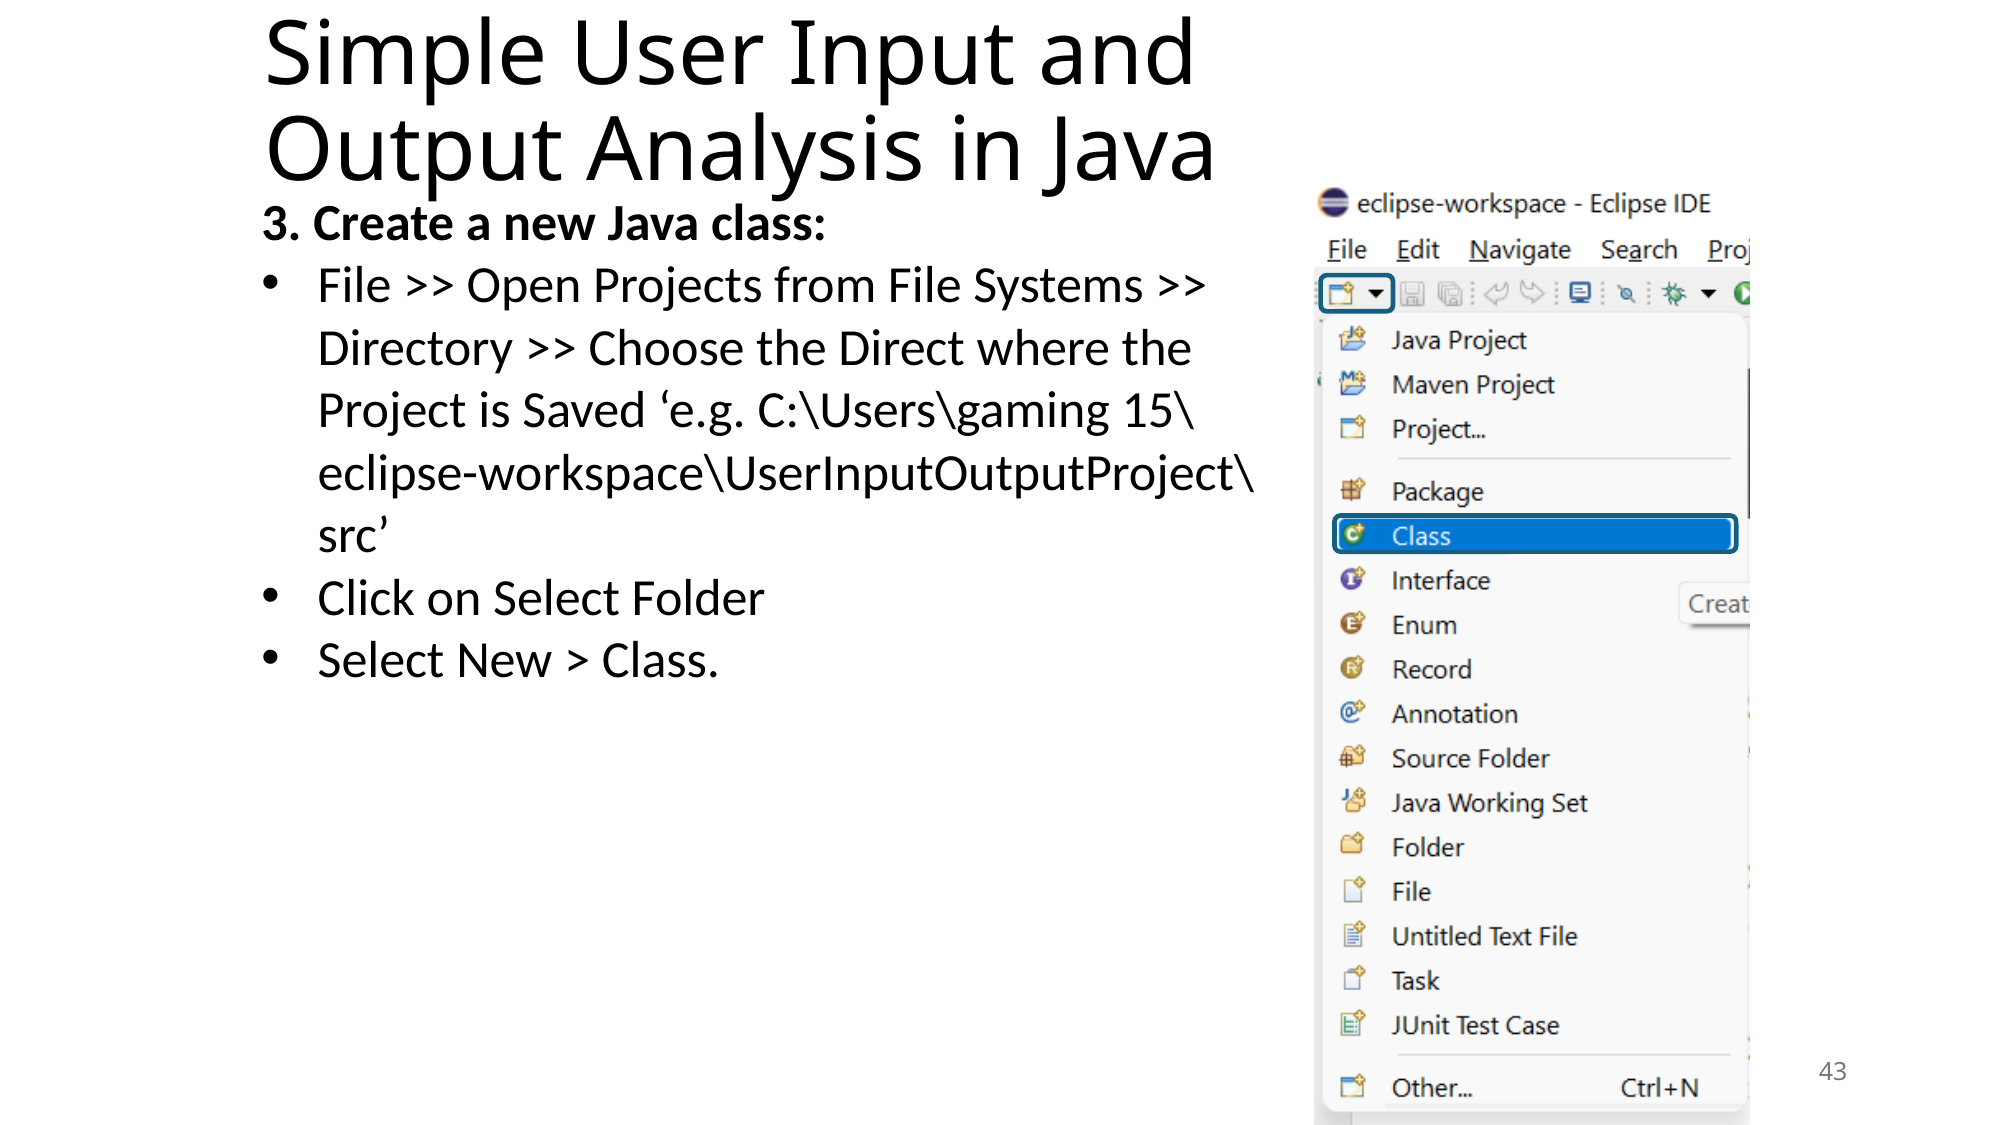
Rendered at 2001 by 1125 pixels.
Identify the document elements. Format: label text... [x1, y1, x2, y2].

title Simple User Input and Output Analysis in Java [249, 0, 1497, 208]
text_box 3. Create a new Java class: File >> Open Projects from File Systems >> Directory >> Choose the Direct where the Project is Saved ‘e.g. C:\Users\gaming 15\eclipse-workspace\UserInputOutputProject\src’ Click on Select Folder Select New > Class. [246, 180, 1300, 696]
slide_number 43 [1751, 1042, 1863, 1103]
picture [1313, 177, 1751, 1125]
